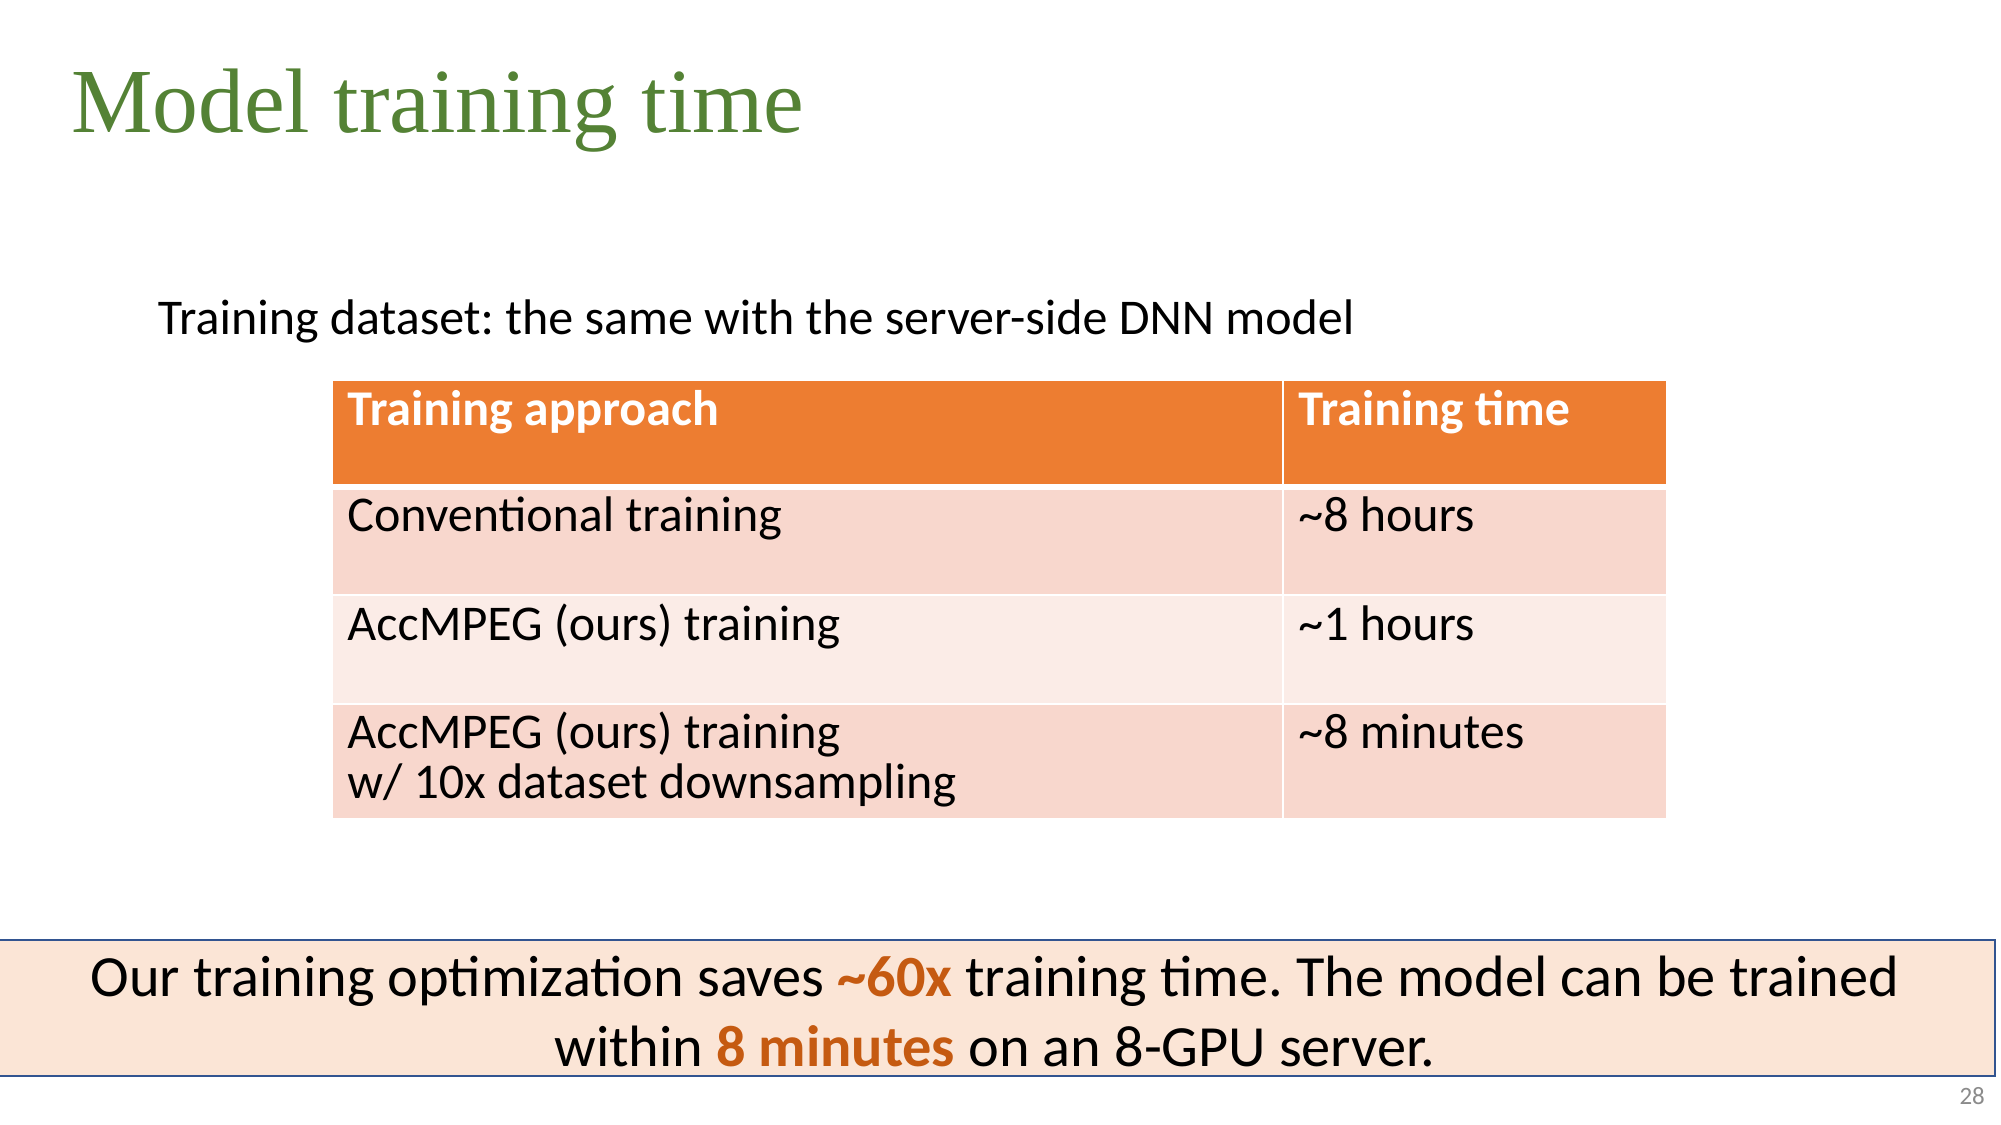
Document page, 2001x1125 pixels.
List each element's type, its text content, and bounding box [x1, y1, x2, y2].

table_cell AccMPEG (ours) training w/ 10x dataset downsampling [333, 705, 1282, 818]
table_cell ~8 hours [1284, 490, 1666, 594]
table_header Training approach [333, 381, 1282, 484]
table_cell Conventional training [333, 490, 1282, 594]
text_box Our training optimization saves ~60x training time. The model can be trained within 8 minutes on an 8-GPU server. [0, 939, 1996, 1077]
table_cell ~1 hours [1284, 596, 1666, 703]
table_cell AccMPEG (ours) training [333, 596, 1282, 703]
table_cell ~8 minutes [1284, 705, 1666, 818]
table_header Training time [1284, 381, 1666, 484]
title Model training time [55, 26, 1934, 178]
slide_number 28 [1550, 1065, 2000, 1125]
text_box Training dataset: the same with the server-side DNN model [143, 277, 1370, 352]
